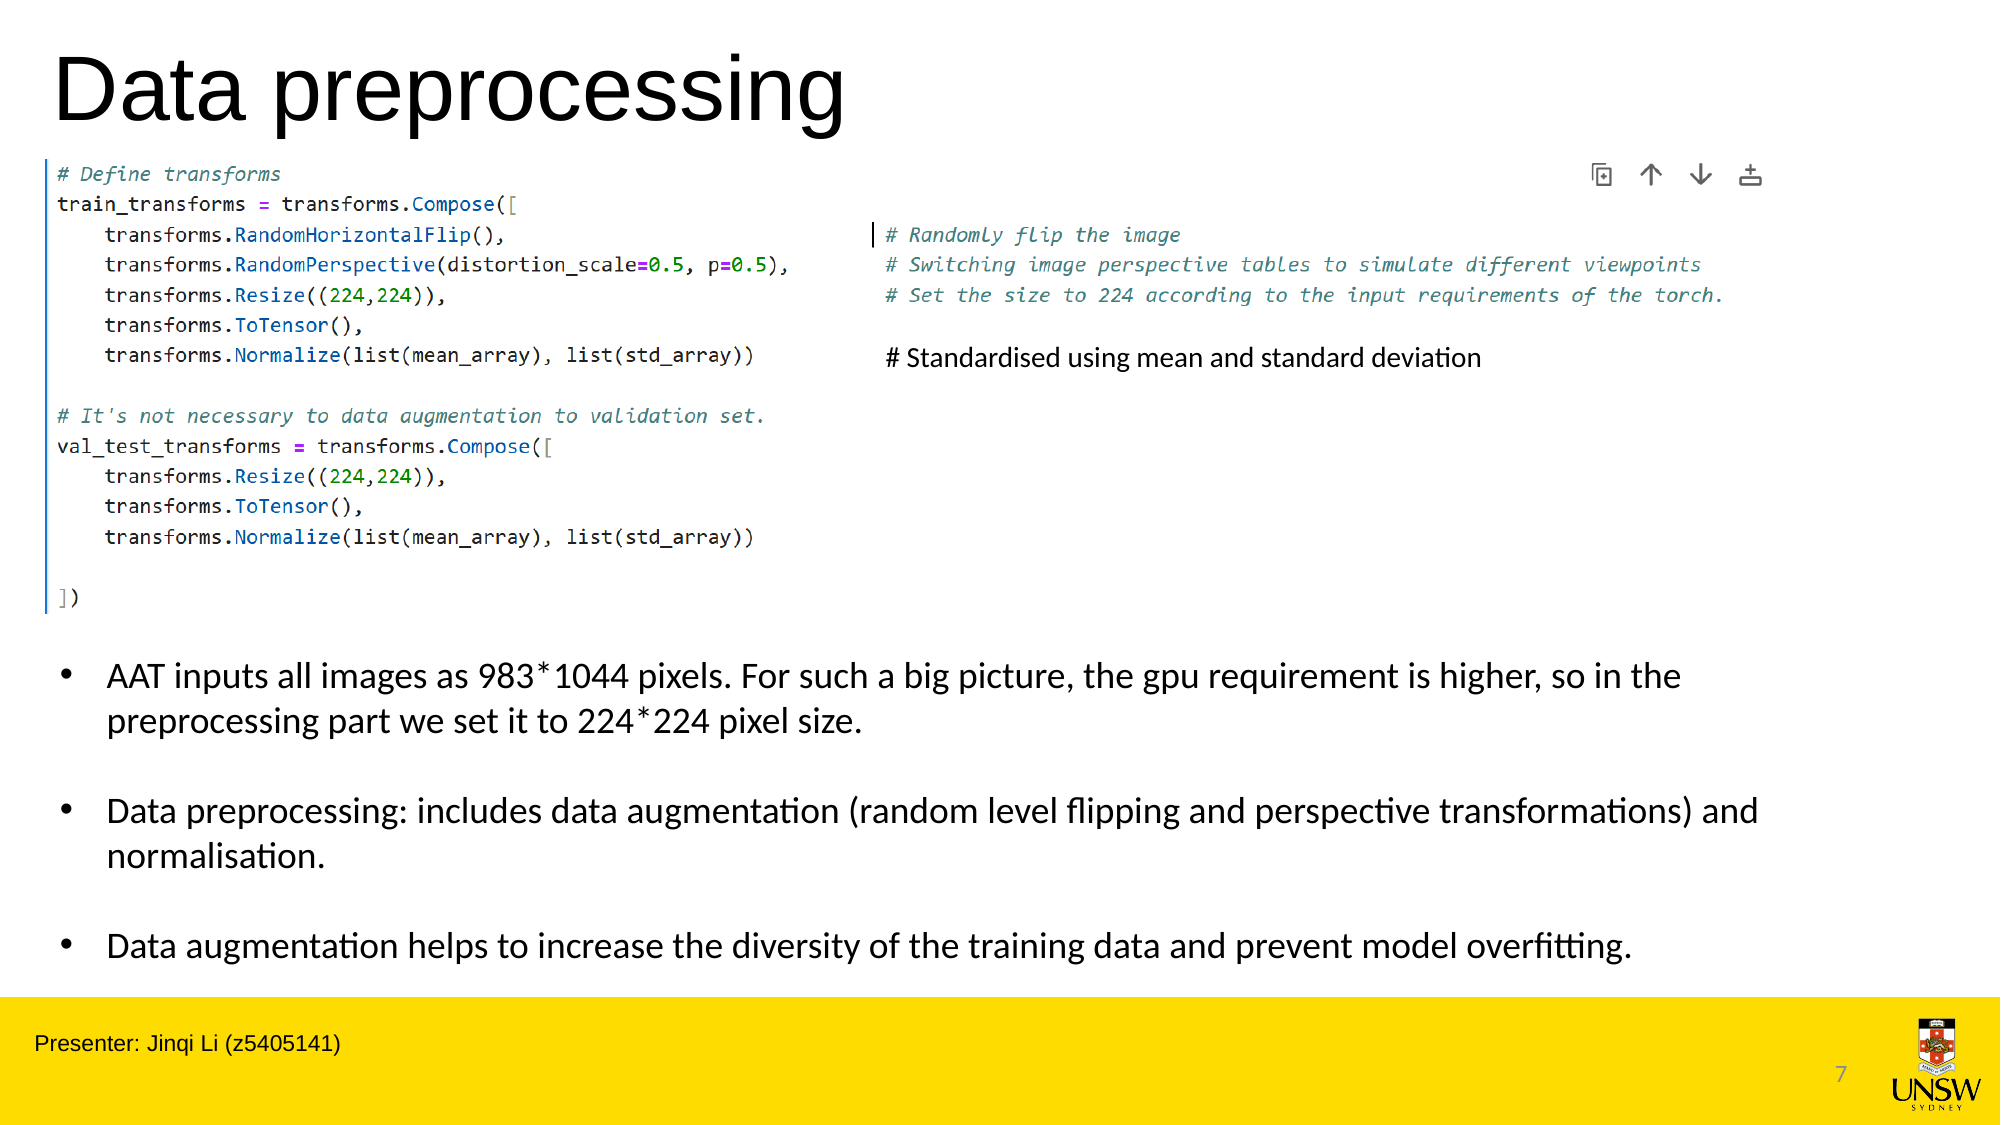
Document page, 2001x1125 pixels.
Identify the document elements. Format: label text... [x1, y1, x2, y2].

picture [1887, 1007, 1986, 1122]
title Data preprocessing [37, 22, 1946, 160]
text_box AAT inputs all images as 983*1044 pixels. For such a big picture, the gpu requirement is higher, so in the preprocessing part we set it to 224*224 pixel size. Data preprocessing: includes data augmentation (random level flipping and perspective transformations) and normalisation. Data augmentation helps to increase the diversity of the training data and prevent model overfitting. [44, 643, 1800, 974]
text_box Presenter: Jinqi Li (z5405141) [19, 1021, 1222, 1064]
slide_number 7 [1412, 1042, 1863, 1103]
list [44, 159, 1770, 614]
